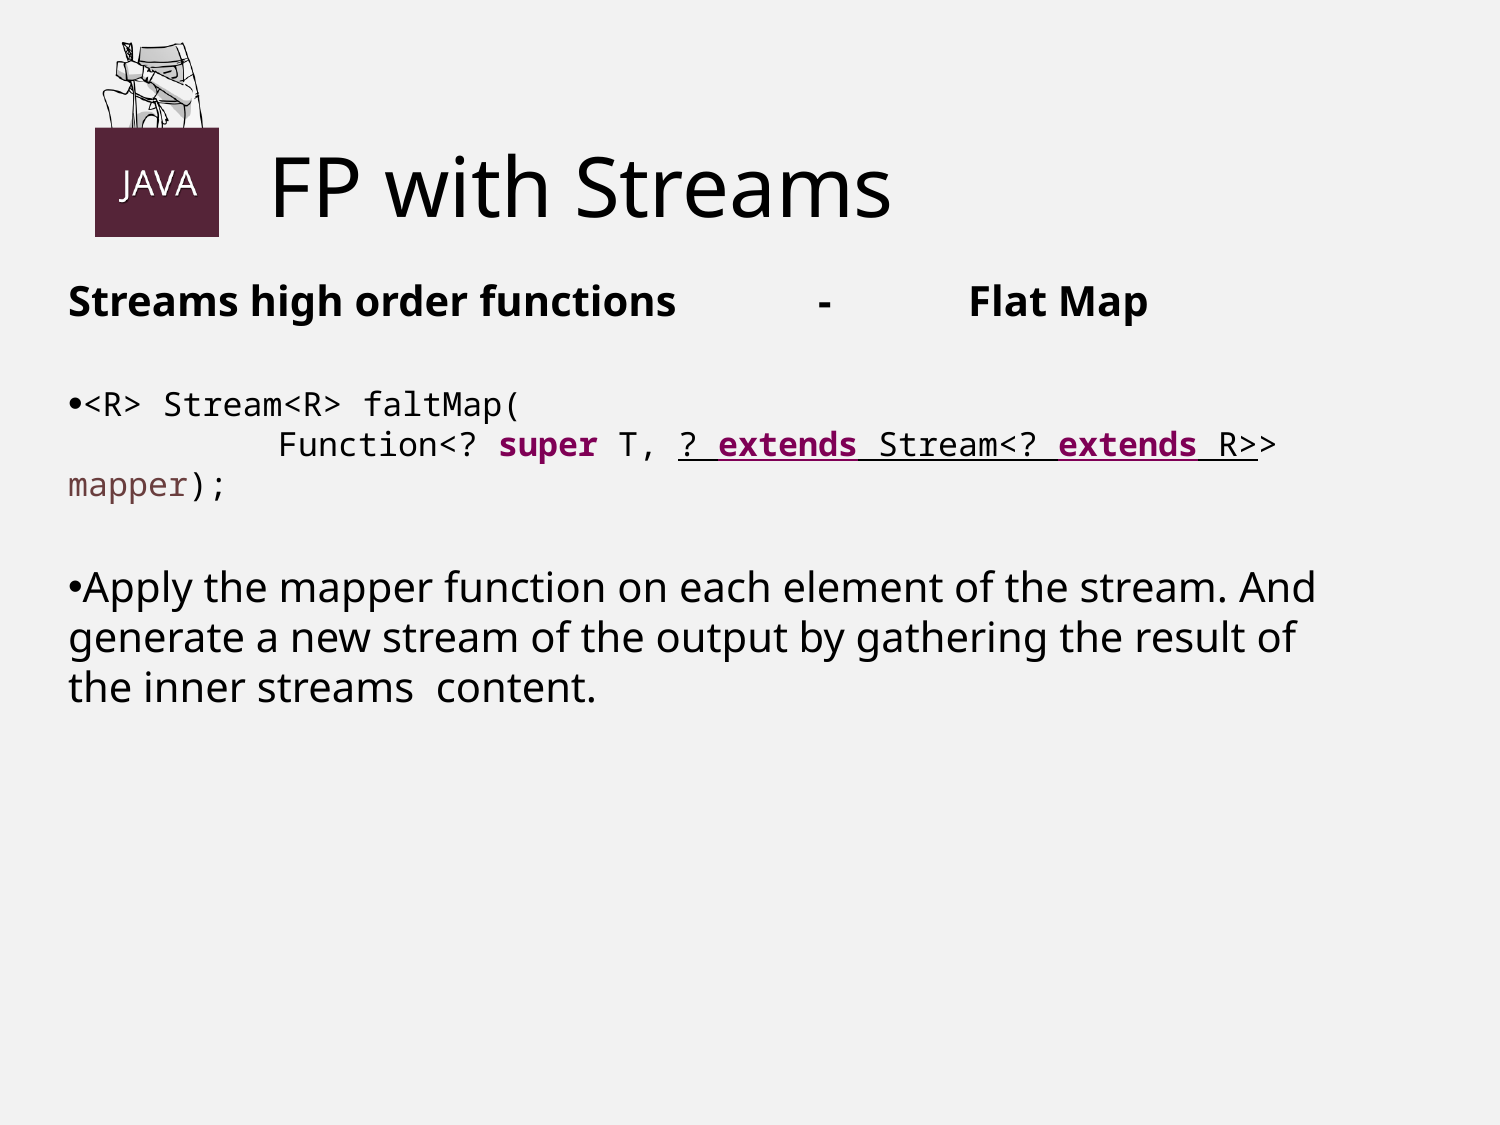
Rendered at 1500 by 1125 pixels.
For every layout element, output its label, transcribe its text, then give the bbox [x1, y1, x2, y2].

title FP with Streams [253, 90, 1500, 279]
picture [95, 42, 219, 238]
text_box Streams high order functions - Flat Map <R> Stream<R> faltMap( Function<? super T, ? extends Stream<? extends R>> mapper); Apply the mapper function on each element of the stream. And generate a new stream of the output by gathering the result of the inner streams content. [53, 267, 1447, 693]
